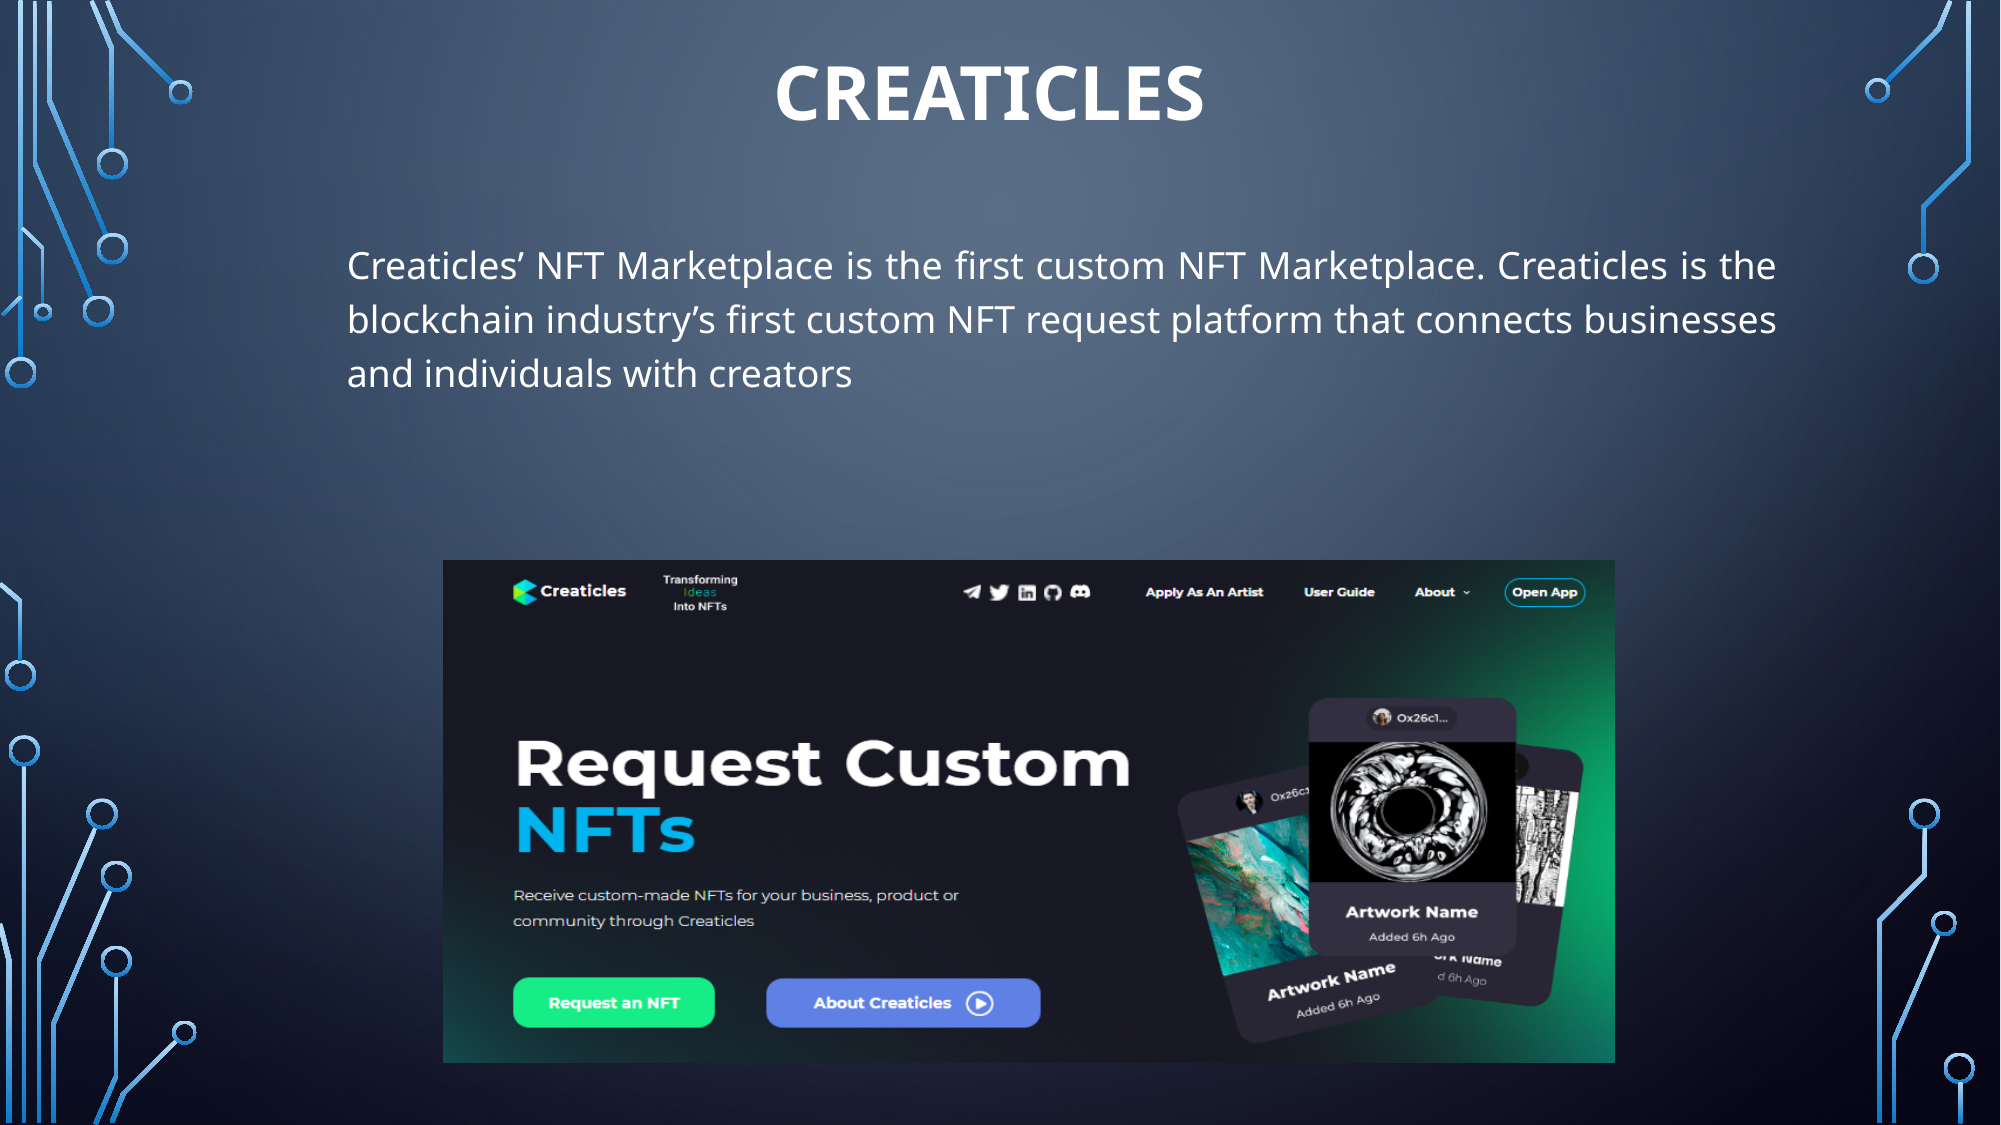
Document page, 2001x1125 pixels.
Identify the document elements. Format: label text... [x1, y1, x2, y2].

list Creaticles’ NFT Marketplace is the first custom NFT Marketplace. Creaticles is the blockchain industry’s first custom NFT request platform that connects businesses and individuals with creators [331, 172, 1794, 455]
title Creaticles [187, 20, 1813, 173]
picture [442, 559, 1615, 1063]
